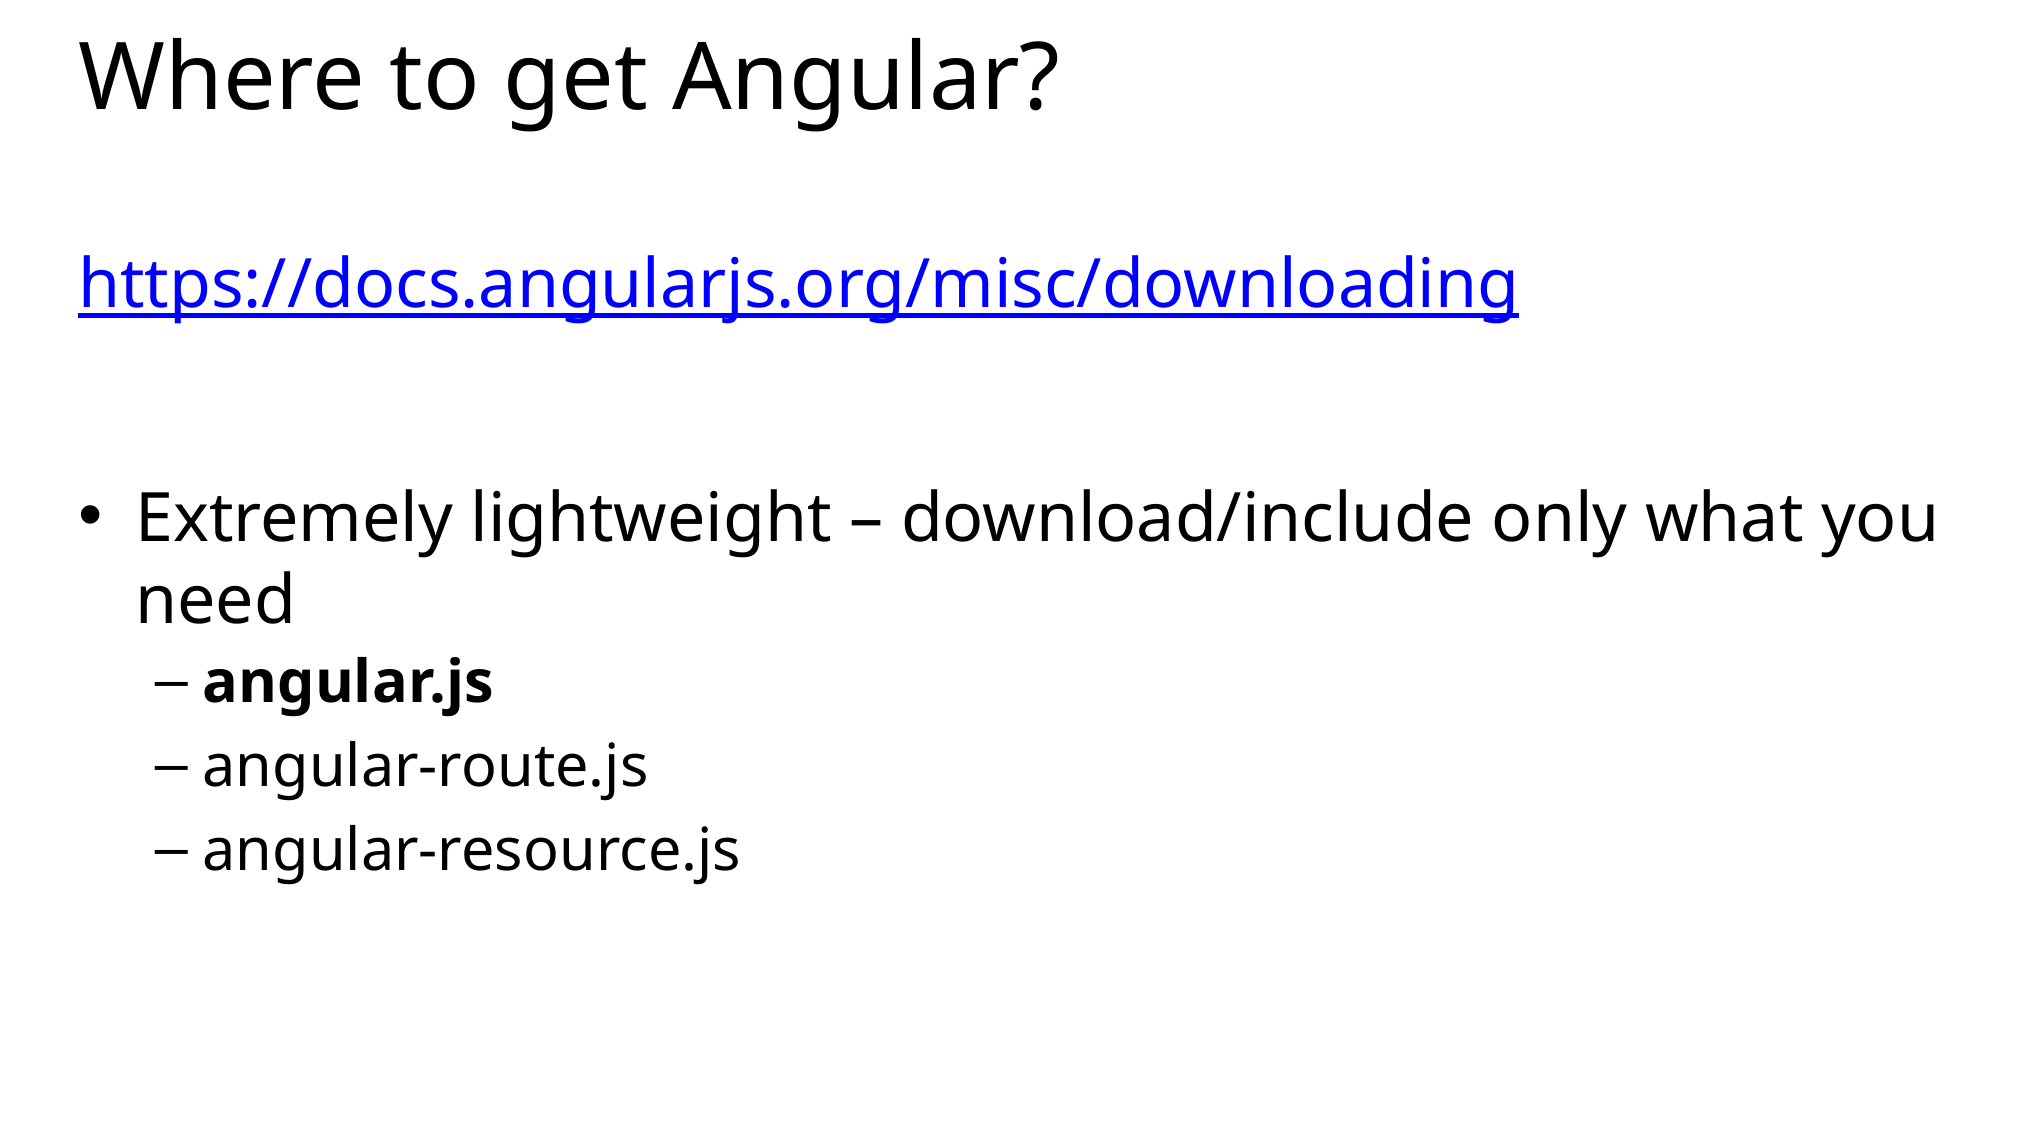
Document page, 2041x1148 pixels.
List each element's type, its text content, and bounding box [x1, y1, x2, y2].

list https://docs.angularjs.org/misc/downloading Extremely lightweight – download/include only what you need angular.js angular-route.js angular-resource.js [63, 232, 1992, 1118]
title Where to get Angular? [63, 30, 1992, 209]
